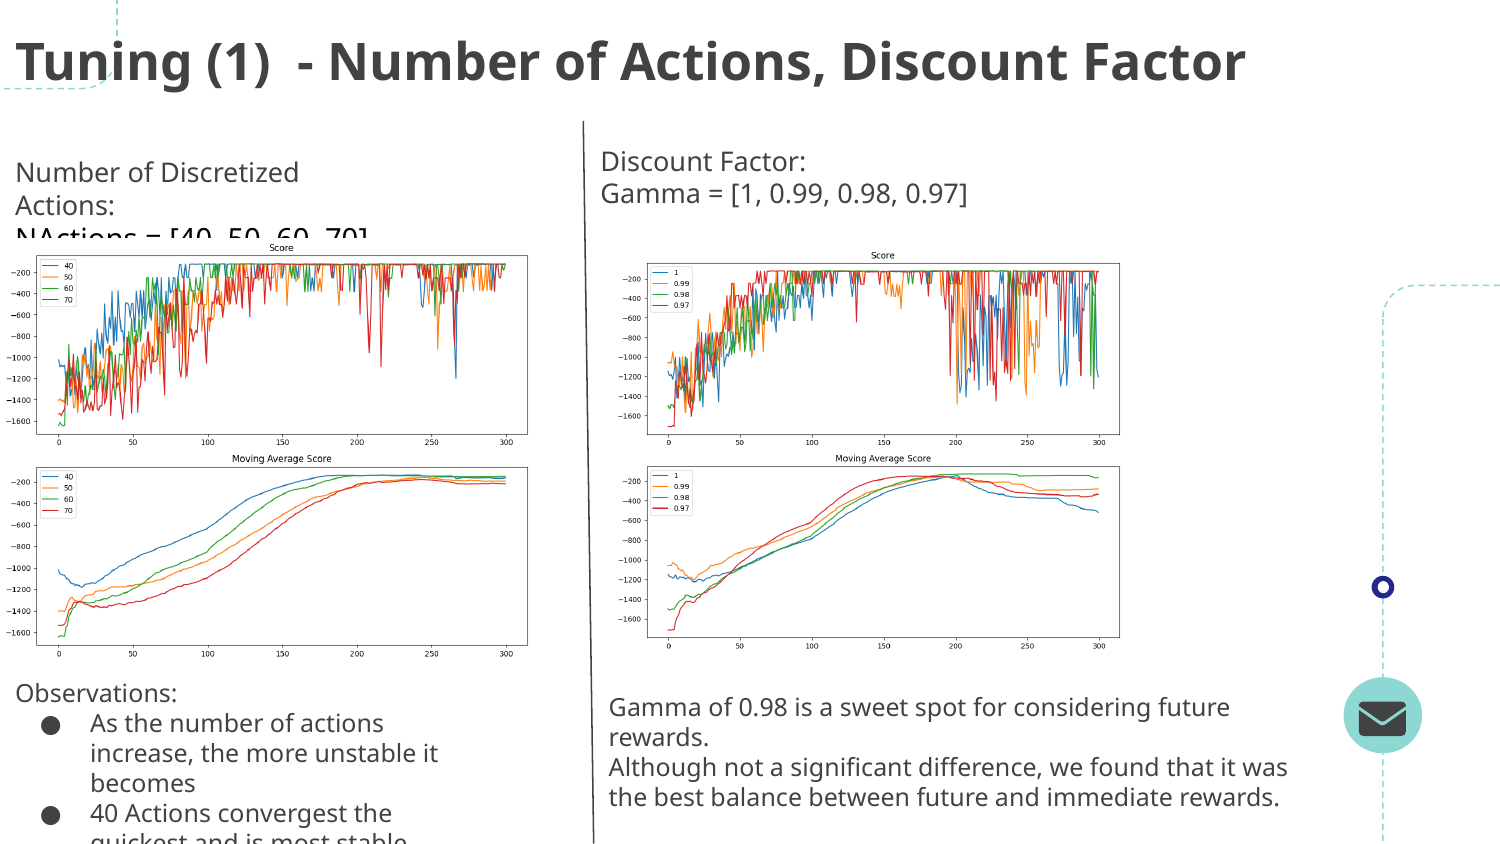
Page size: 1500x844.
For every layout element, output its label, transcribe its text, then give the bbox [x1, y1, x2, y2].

title Tuning (1) - Number of Actions, Discount Factor [0, 13, 1264, 108]
text_box Gamma of 0.98 is a sweet spot for considering future rewards. Although not a significant difference, we found that it was the best balance between future and immediate rewards. [599, 676, 1347, 827]
picture [612, 246, 1124, 656]
text_box Discount Factor: Gamma = [1, 0.99, 0.98, 0.97] [599, 129, 1440, 225]
text_box Number of Discretized Actions: NActions = [40, 50, 60, 70] [0, 140, 413, 238]
picture [0, 238, 532, 664]
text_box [583, 120, 594, 844]
text_box Observations: As the number of actions increase, the more unstable it becomes 40 Actions convergest the quickest and is most stable [0, 673, 493, 844]
